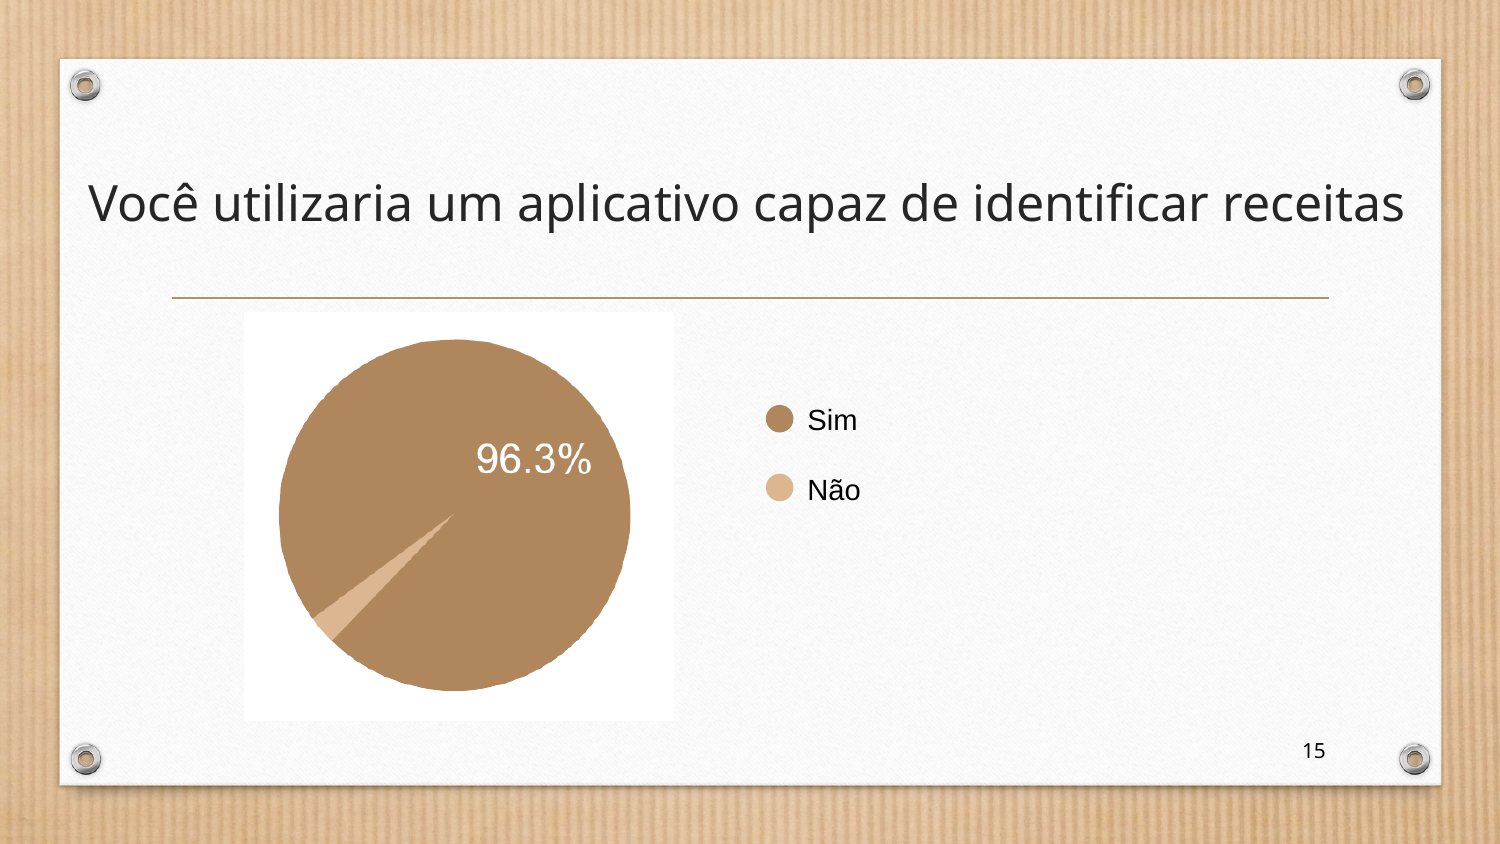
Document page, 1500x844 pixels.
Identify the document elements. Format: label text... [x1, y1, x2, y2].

slide_number 15 [1273, 734, 1341, 769]
picture [0, 0, 1500, 844]
text_box Sim Não [792, 393, 876, 514]
text_box [765, 404, 794, 433]
title Você utilizaria um aplicativo capaz de identificar receitas [55, 120, 1440, 282]
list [244, 311, 675, 721]
text_box [765, 473, 794, 502]
